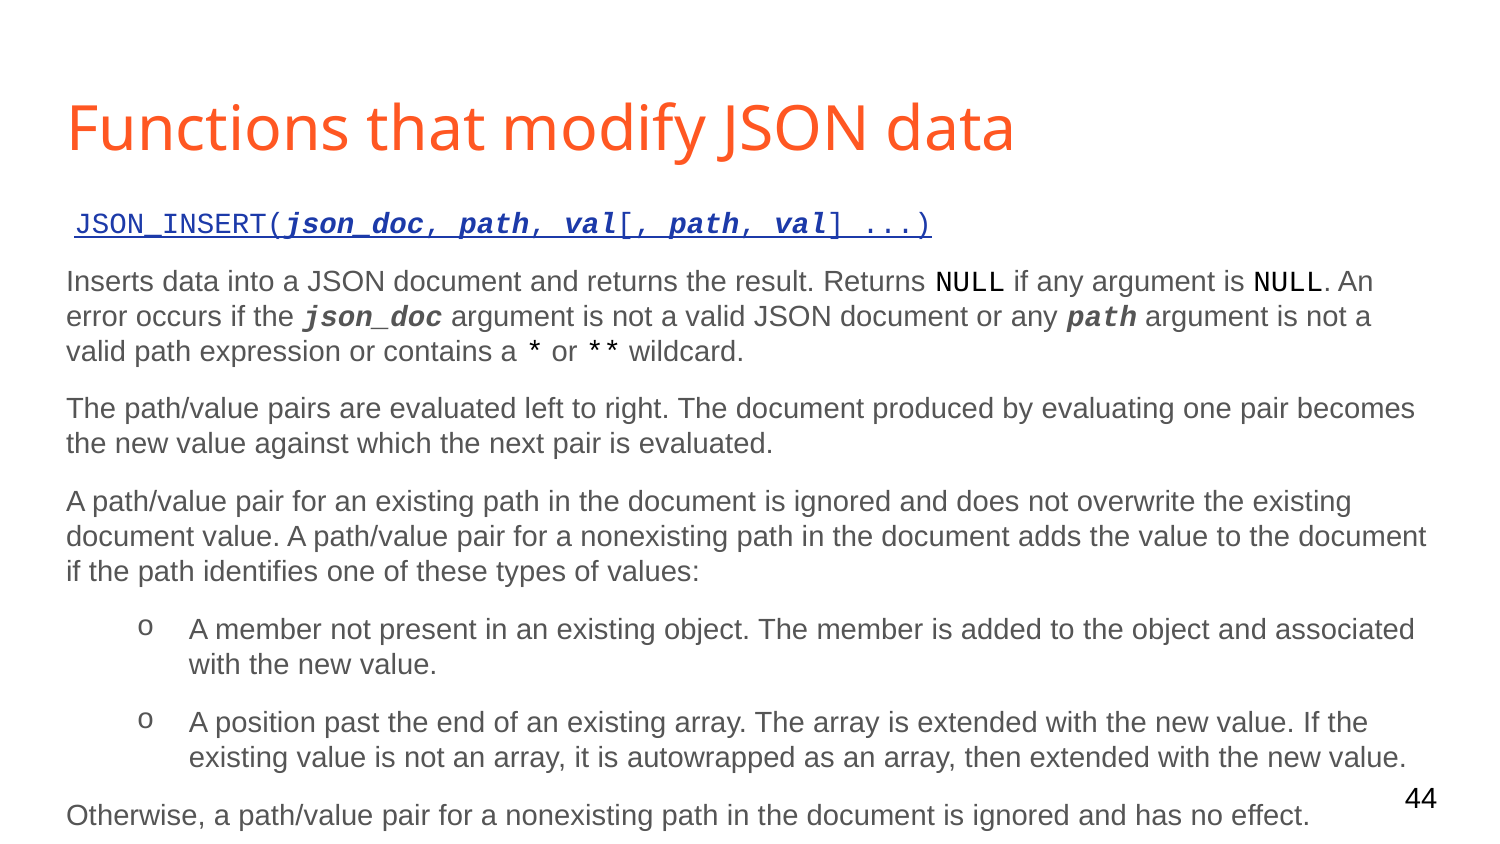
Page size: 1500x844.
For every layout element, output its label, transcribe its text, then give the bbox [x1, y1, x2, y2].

list JSON_INSERT(json_doc, path, val[, path, val] ...) Inserts data into a JSON document and returns the result. Returns NULL if any argument is NULL. An error occurs if the json_doc argument is not a valid JSON document or any path argument is not a valid path expression or contains a * or ** wildcard. The path/value pairs are evaluated left to right. The document produced by evaluating one pair becomes the new value against which the next pair is evaluated. A path/value pair for an existing path in the document is ignored and does not overwrite the existing document value. A path/value pair for a nonexisting path in the document adds the value to the document if the path identifies one of these types of values: A member not present in an existing object. The member is added to the object and associated with the new value. A position past the end of an existing array. The array is extended with the new value. If the existing value is not an array, it is autowrapped as an array, then extended with the new value. Otherwise, a path/value pair for a nonexisting path in the document is ignored and has no effect. [51, 189, 1449, 750]
title Functions that modify JSON data [51, 72, 1449, 167]
slide_number ‹#› [1389, 764, 1480, 830]
